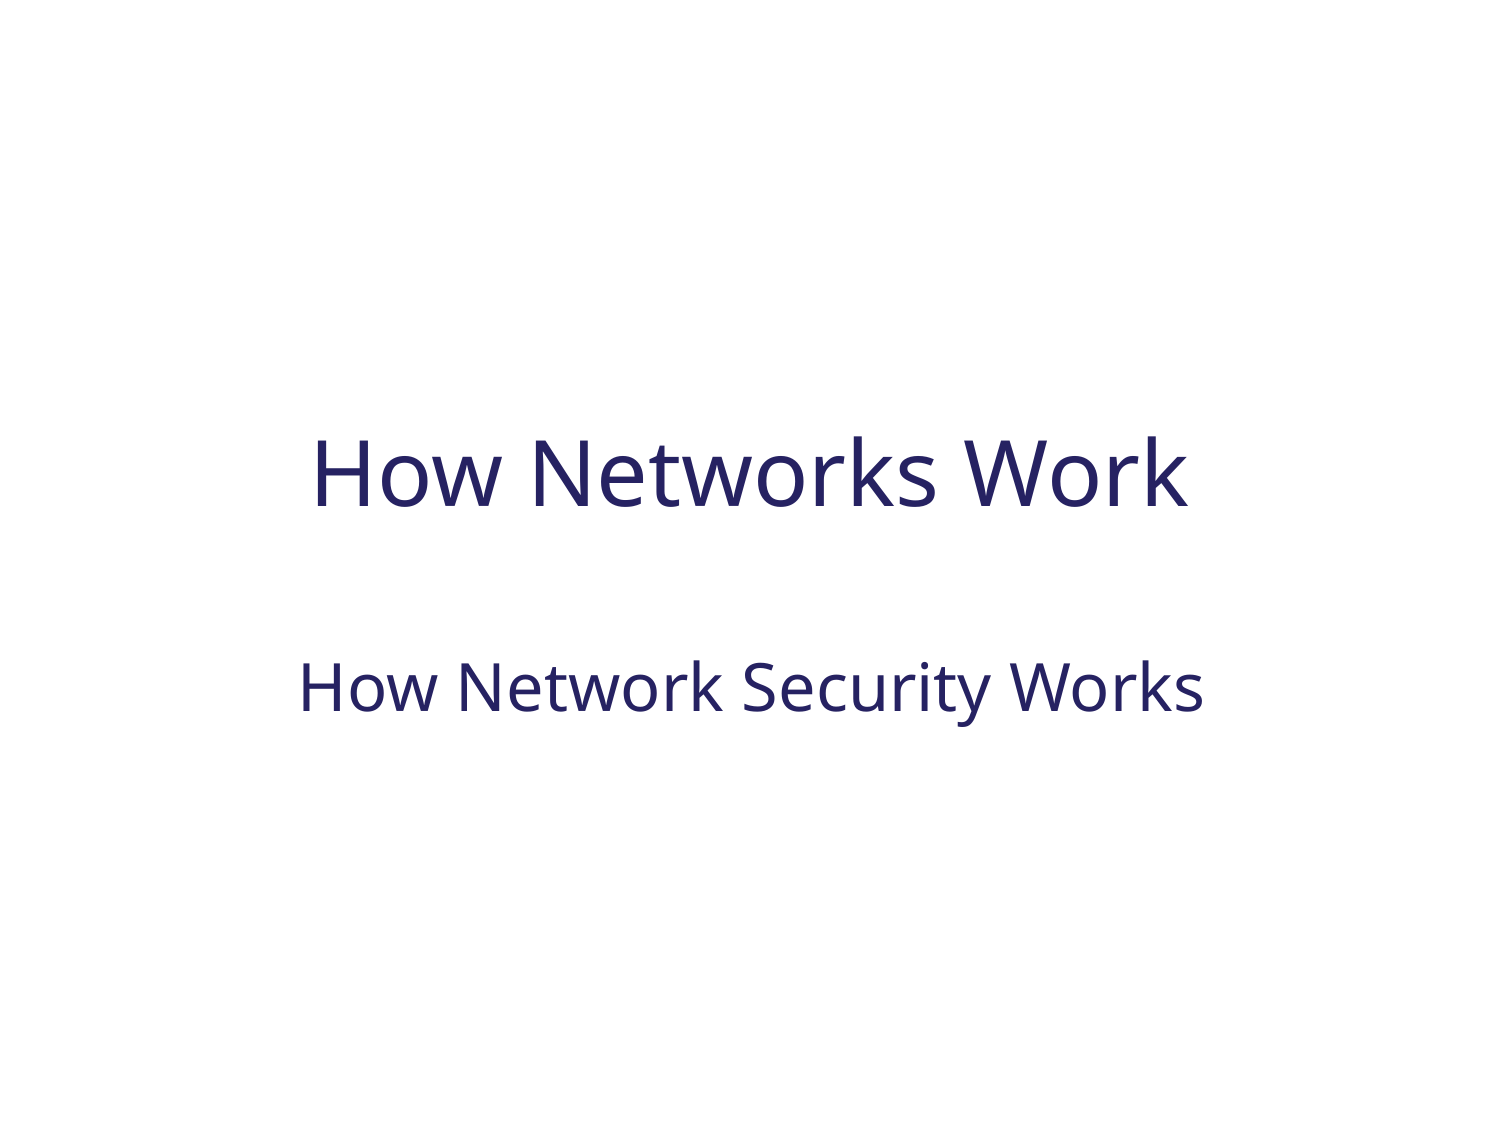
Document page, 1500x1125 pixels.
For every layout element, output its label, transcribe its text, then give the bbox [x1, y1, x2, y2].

title How Networks Work [112, 349, 1388, 591]
subtitle How Network Security Works [181, 637, 1323, 925]
